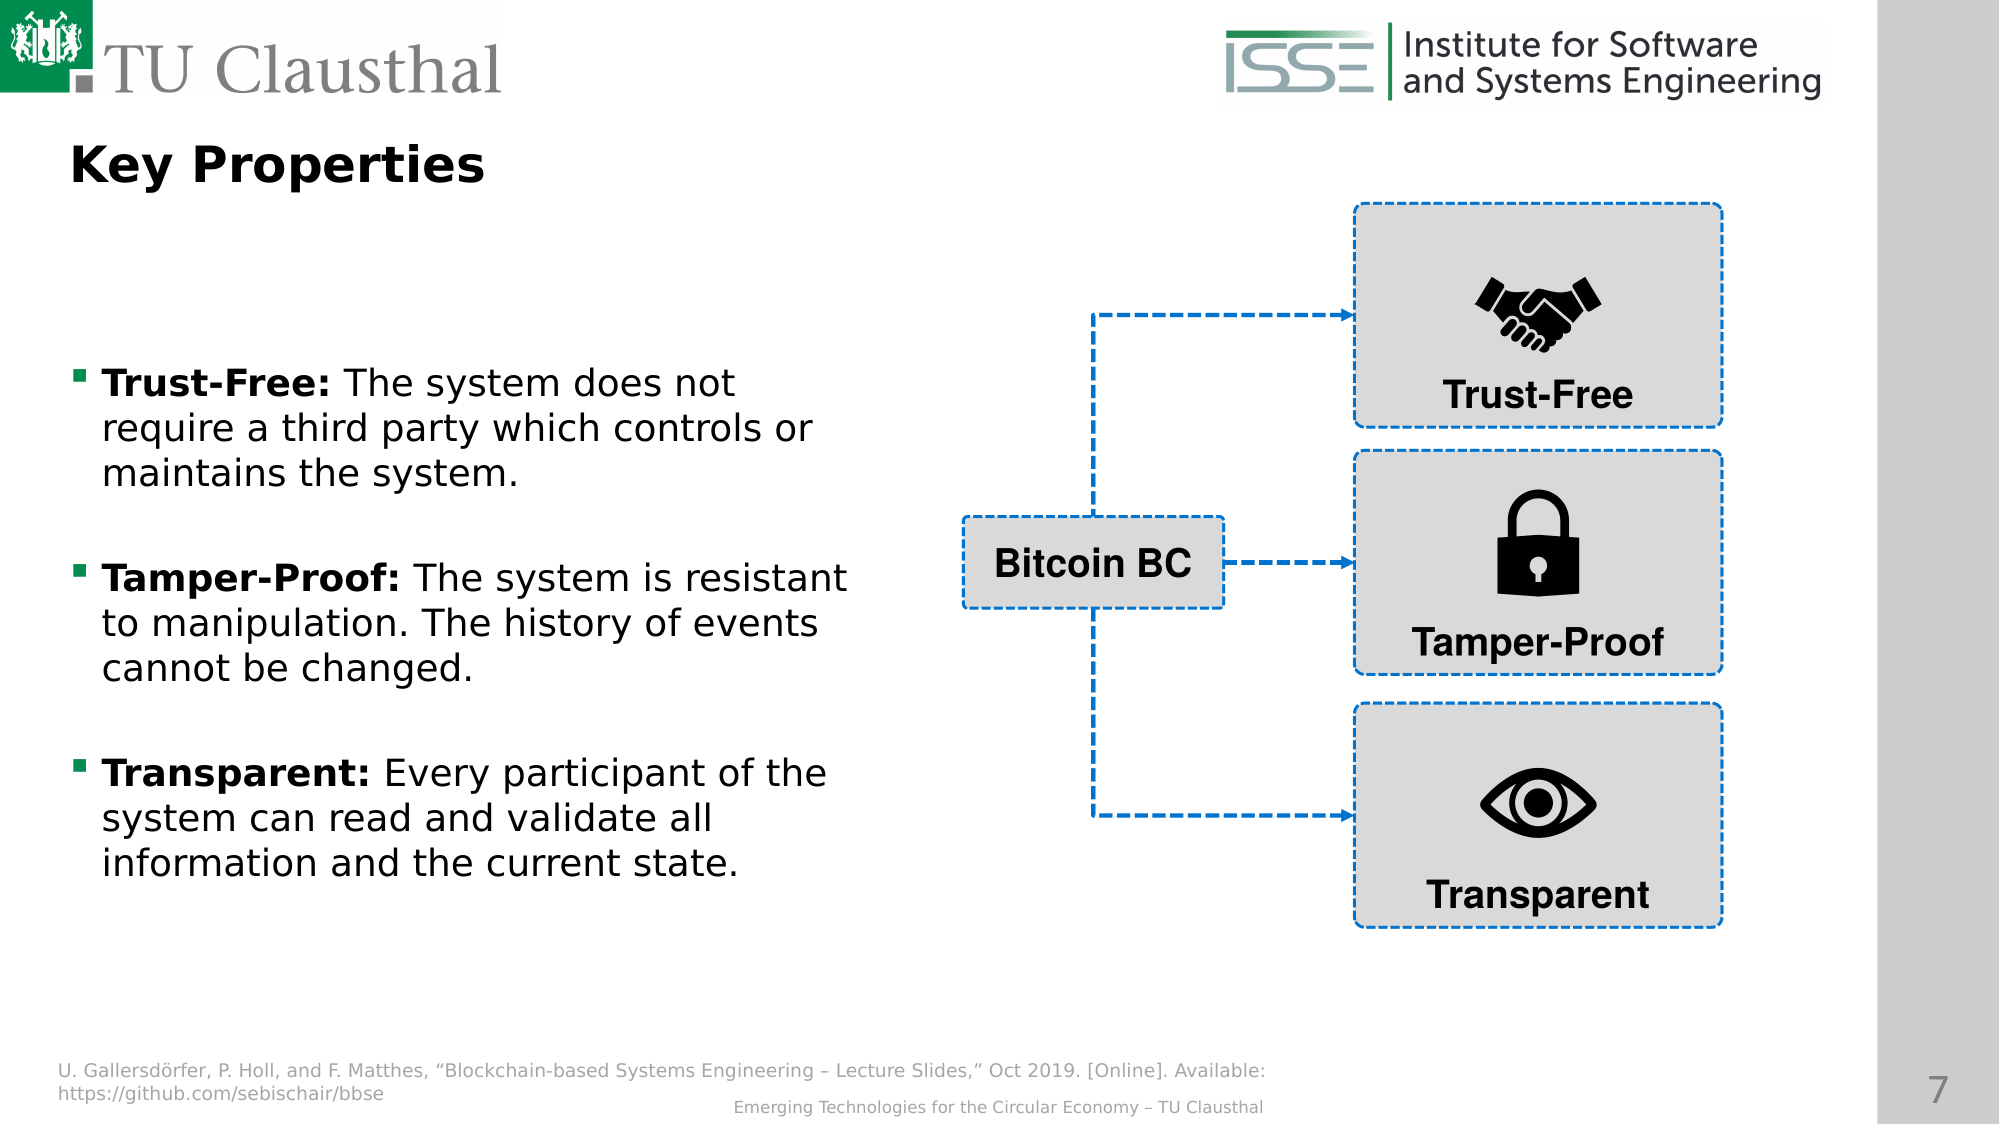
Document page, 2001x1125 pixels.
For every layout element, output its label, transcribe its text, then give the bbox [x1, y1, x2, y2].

picture [949, 181, 1739, 943]
text_box U. Gallersdörfer, P. Holl, and F. Matthes, “Blockchain-based Systems Engineering – Lecture Slides,” Oct 2019. [Online]. Available: https://github.com/sebischair/bbse [43, 1051, 1521, 1112]
text_box Trust-Free: The system does not require a third party which controls or maintains the system. Tamper-Proof: The system is resistant to manipulation. The history of events cannot be changed. Transparent: Every participant of the system can read and validate all information and the current state. [54, 208, 869, 1034]
text_box Key Properties [55, 125, 1818, 208]
picture [1218, 22, 1826, 107]
picture [0, 0, 501, 93]
